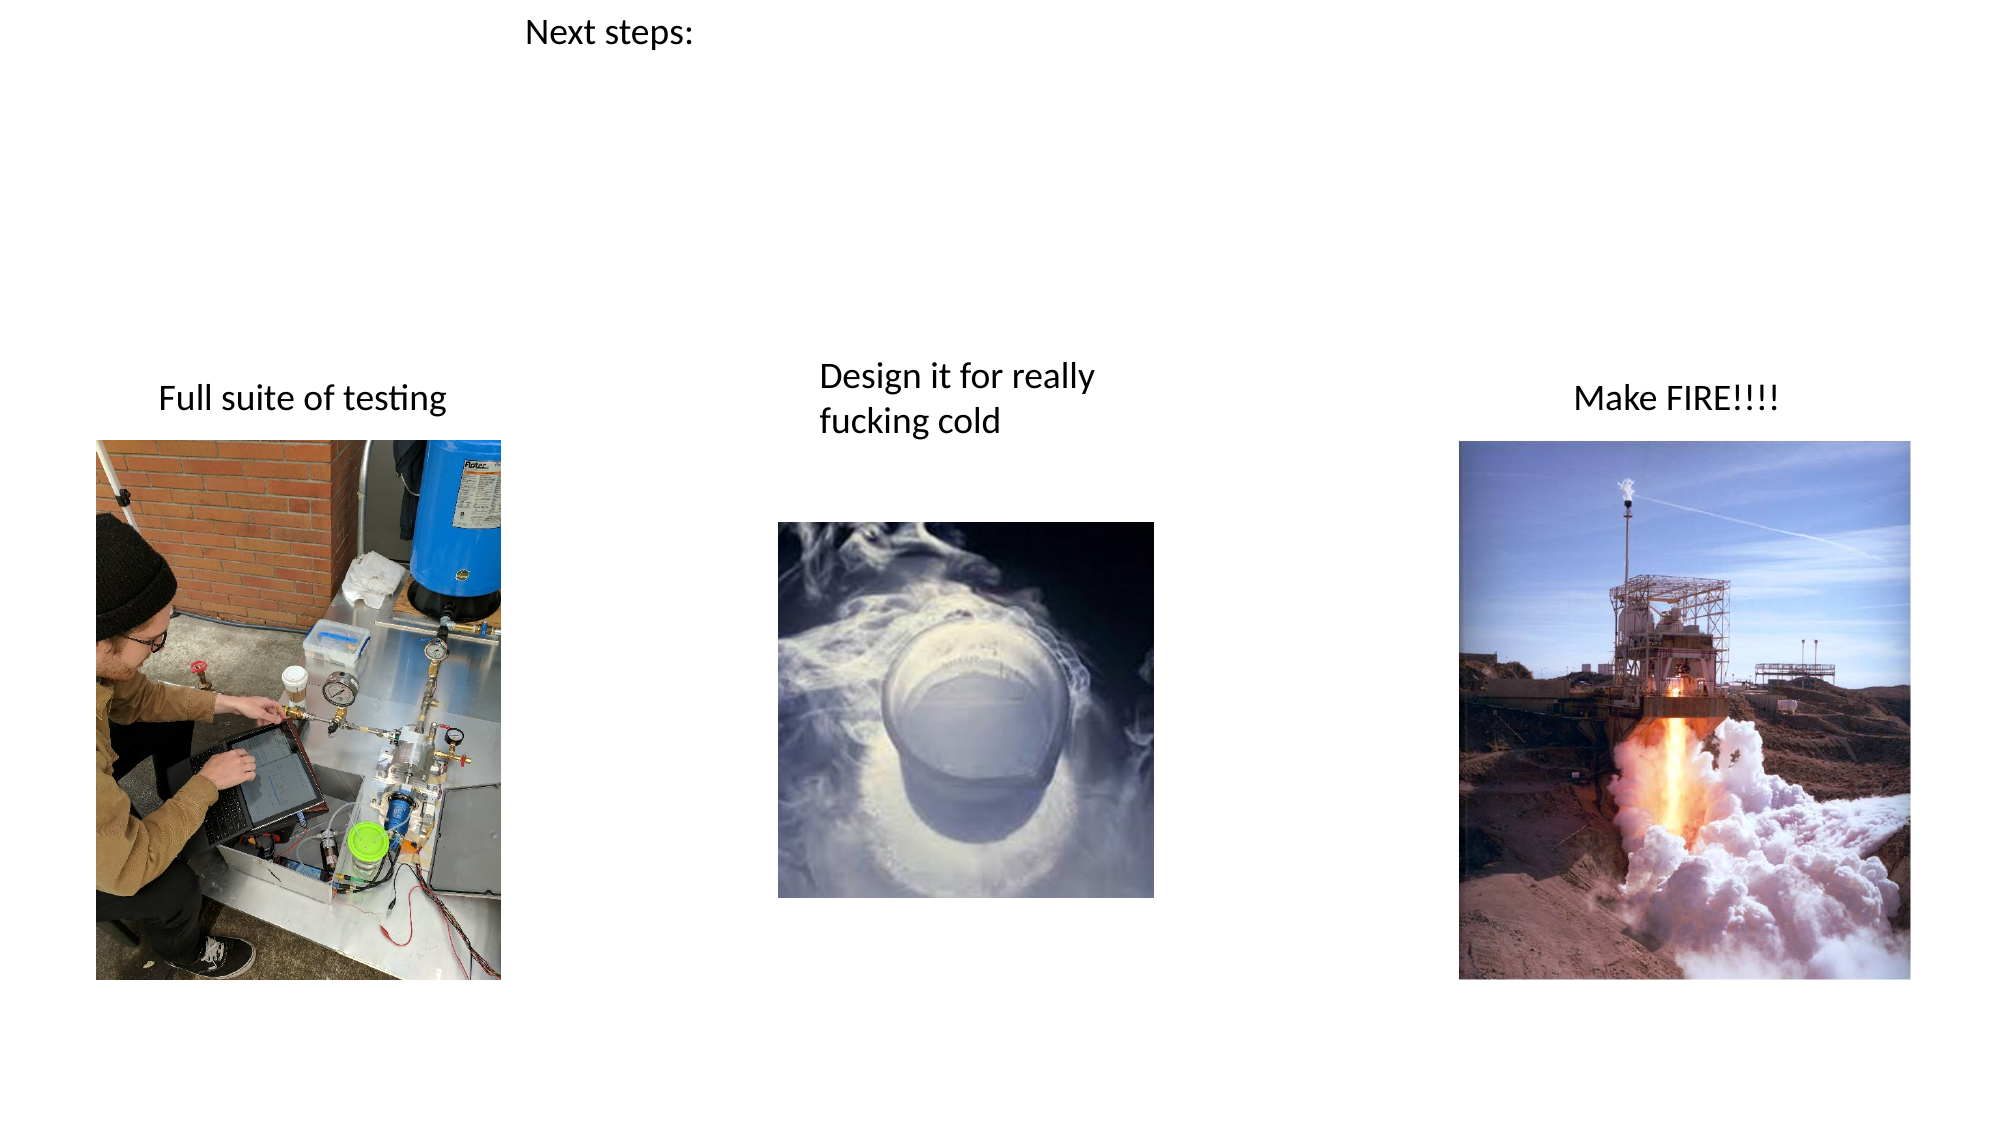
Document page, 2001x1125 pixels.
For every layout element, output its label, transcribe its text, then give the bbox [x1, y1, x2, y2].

picture [96, 440, 501, 980]
text_box Design it for really fucking cold [804, 343, 1128, 448]
text_box Full suite of testing [143, 365, 501, 426]
text_box Next steps: [510, 0, 1154, 60]
picture [778, 522, 1154, 898]
picture [1458, 440, 1911, 980]
text_box Make FIRE!!!! [1558, 365, 1947, 425]
